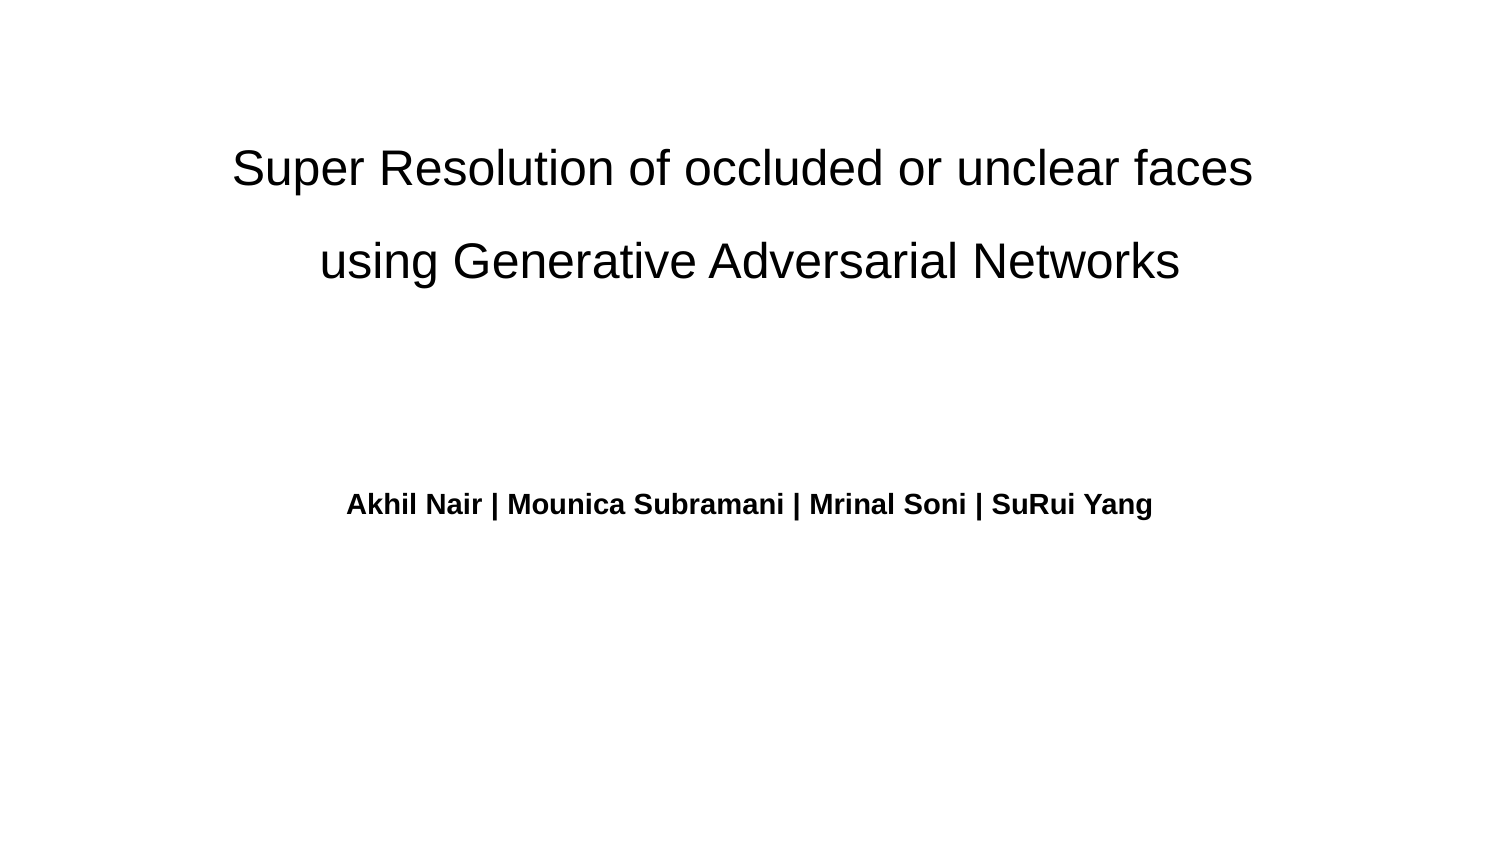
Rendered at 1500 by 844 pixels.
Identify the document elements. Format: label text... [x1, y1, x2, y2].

subtitle Akhil Nair | Mounica Subramani | Mrinal Soni | SuRui Yang [51, 464, 1449, 595]
title Super Resolution of occluded or unclear faces using Generative Adversarial Networks [51, 122, 1449, 459]
